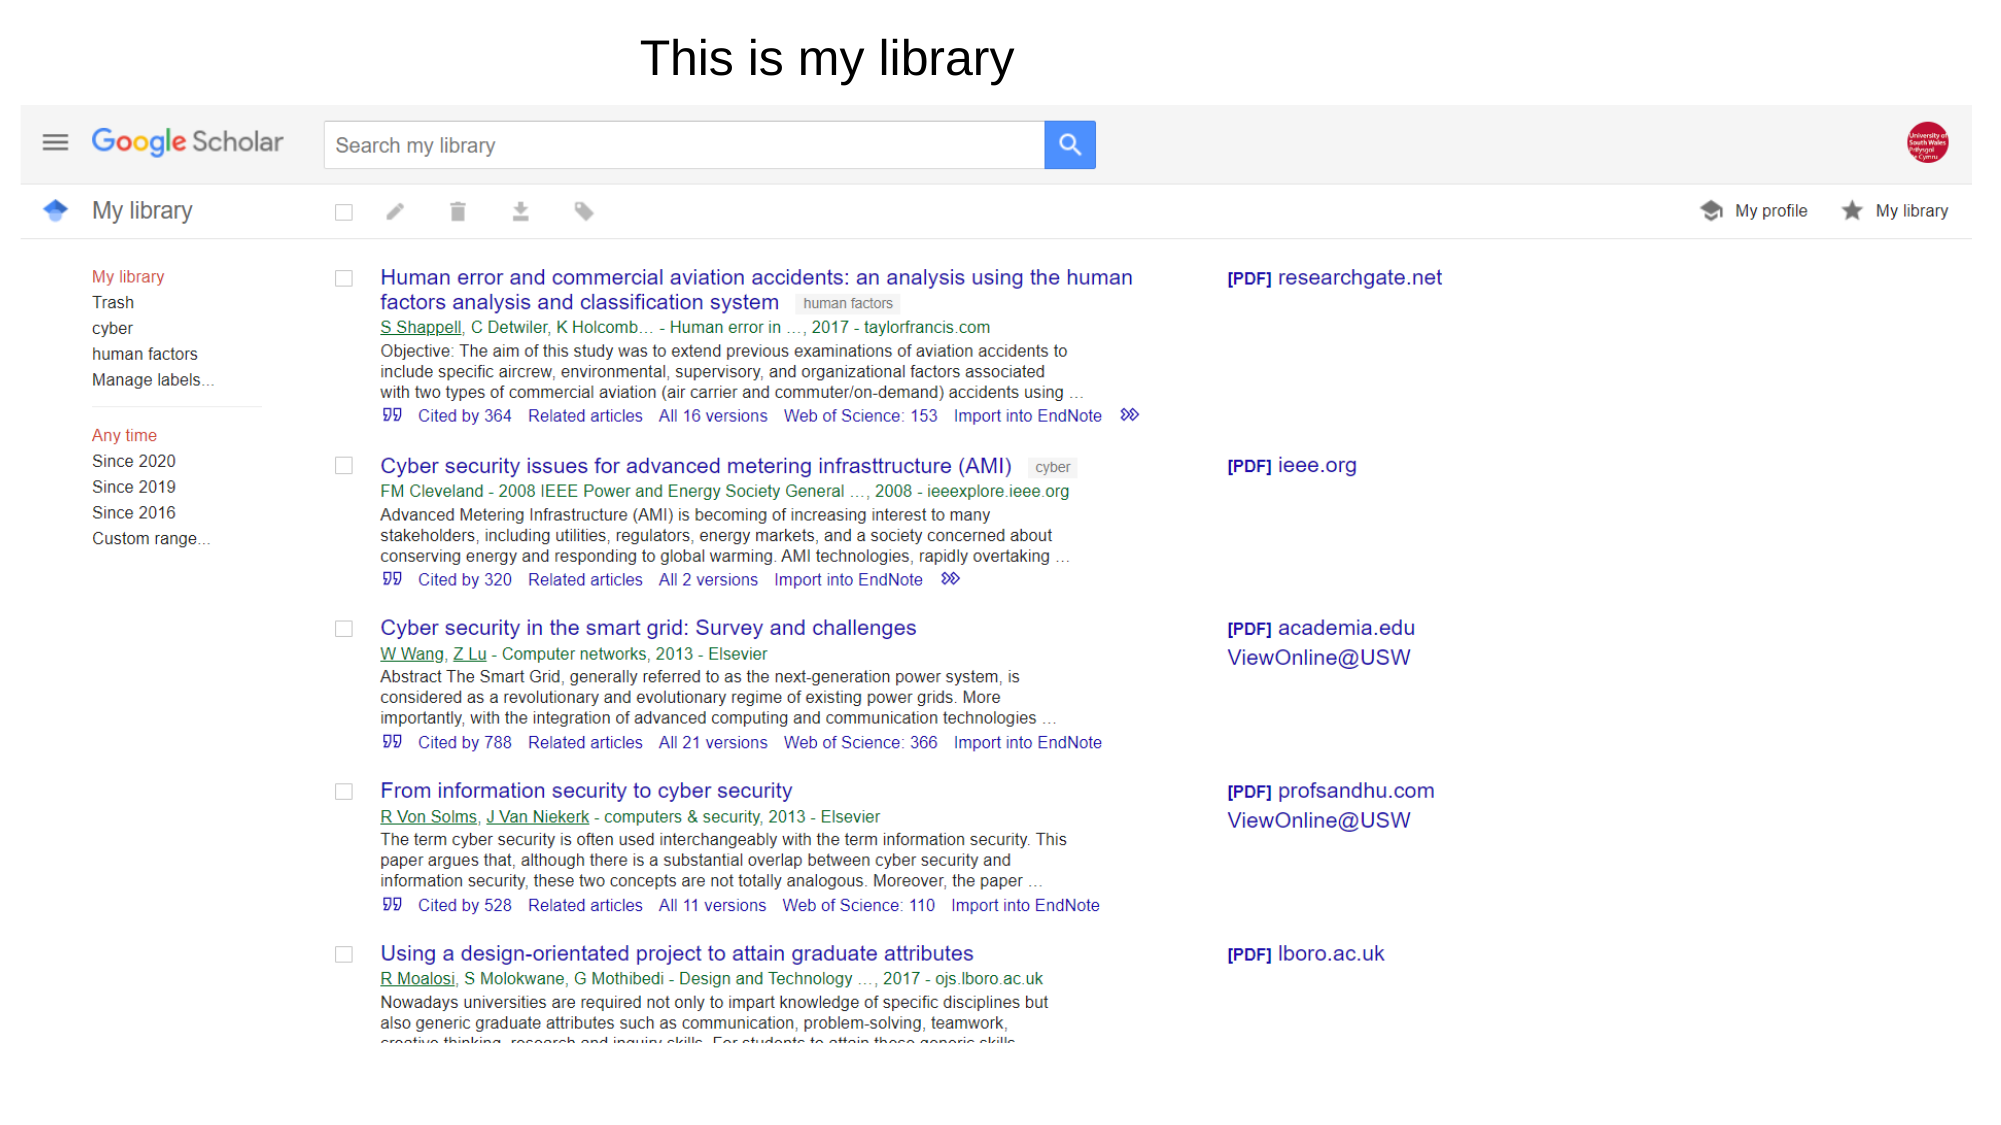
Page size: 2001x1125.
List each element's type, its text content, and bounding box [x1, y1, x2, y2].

picture [20, 105, 1972, 1043]
text_box This is my library [625, 17, 1404, 93]
